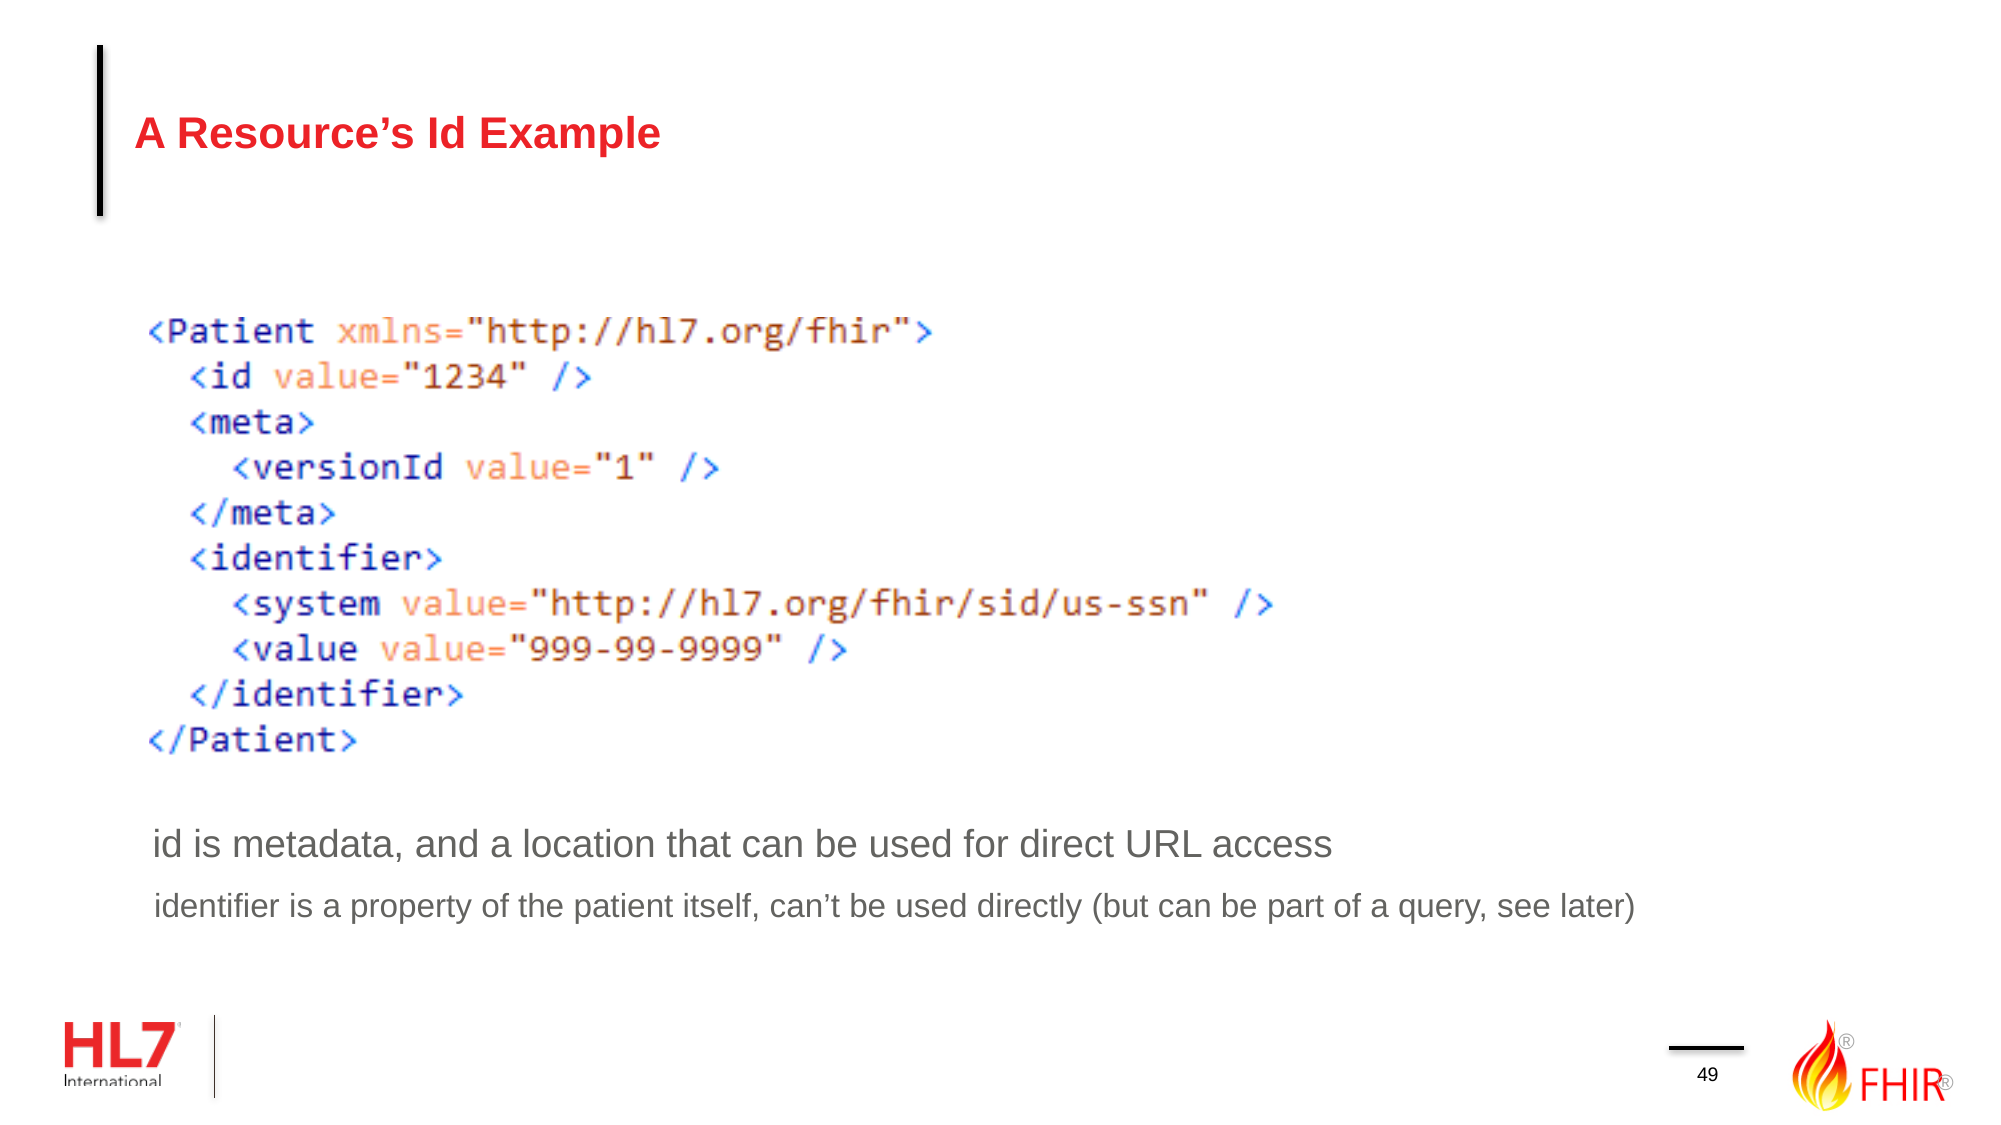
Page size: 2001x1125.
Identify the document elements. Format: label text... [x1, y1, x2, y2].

title A Resource’s Id Example [134, 45, 1935, 217]
picture [1785, 1014, 1951, 1116]
picture [149, 317, 1289, 763]
text_box id is metadata, and a location that can be used for direct URL access [137, 811, 1348, 873]
text_box identifier is a property of the patient itself, can’t be used directly (but can be part of a query, see later) [139, 876, 1654, 932]
slide_number 49 [1678, 1048, 1738, 1086]
